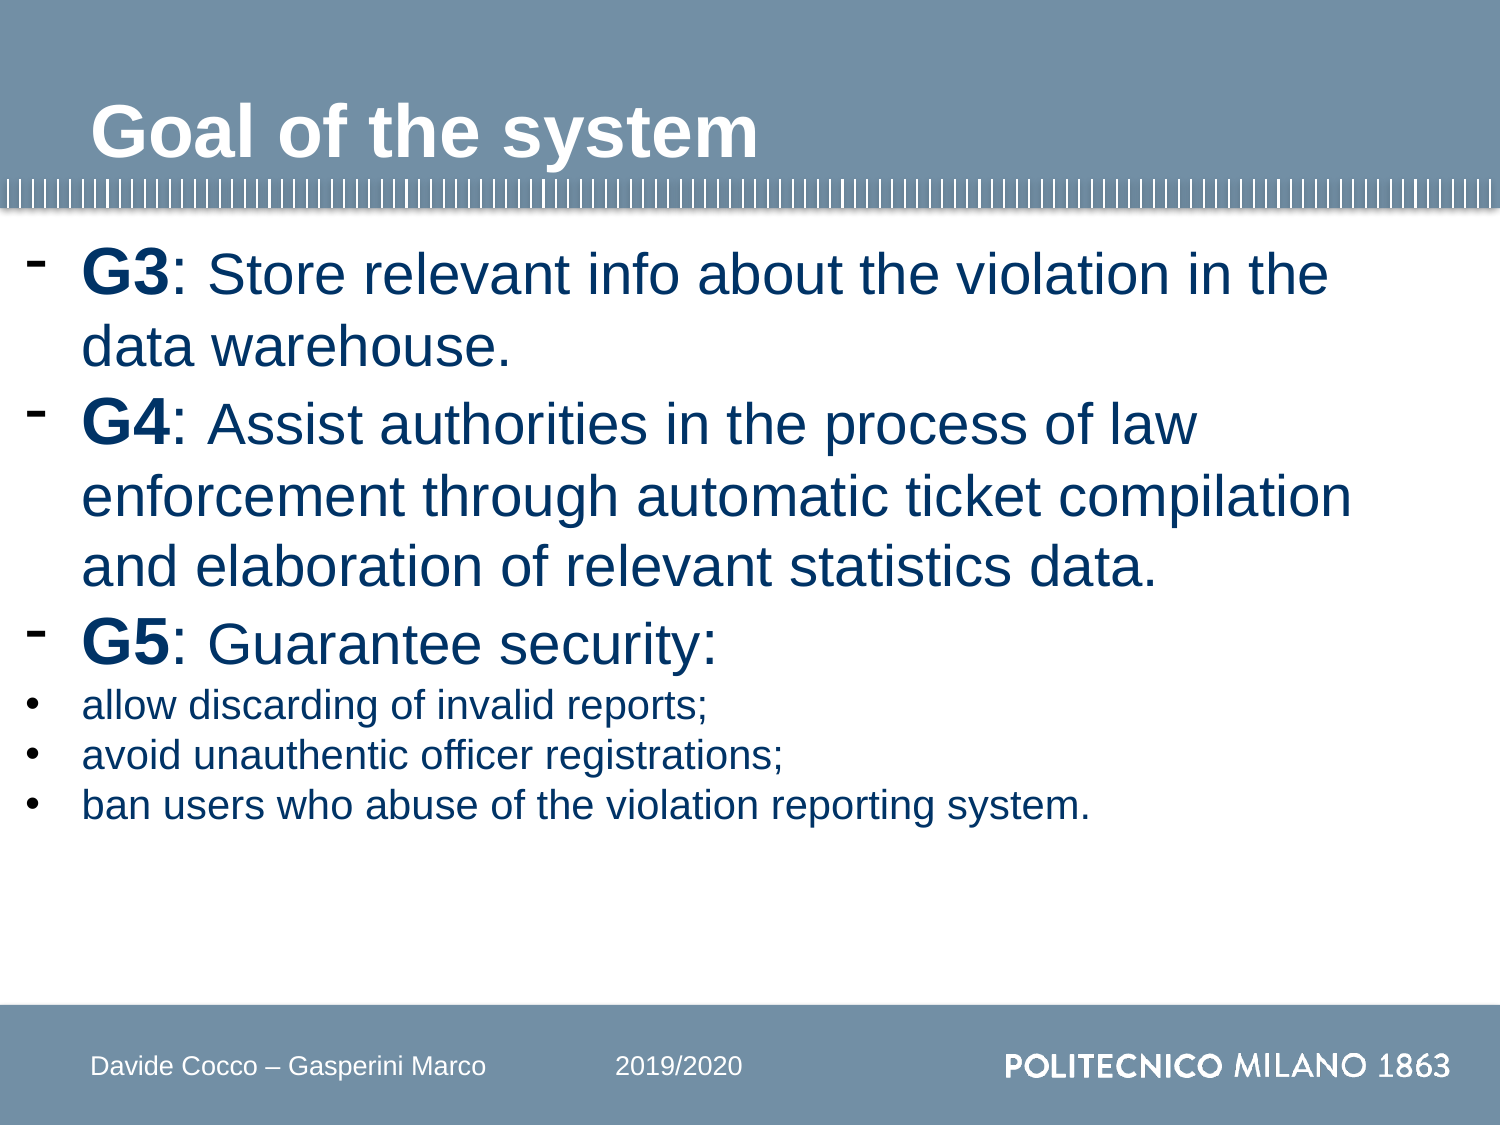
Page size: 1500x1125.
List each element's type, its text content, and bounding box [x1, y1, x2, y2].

list G3: Store relevant info about the violation in the data warehouse. G4: Assist authorities in the process of law enforcement through automatic ticket compilation and elaboration of relevant statistics data. G5: Guarantee security: allow discarding of invalid reports; avoid unauthentic officer registrations; ban users who abuse of the violation reporting system. [10, 212, 1425, 1000]
title Goal of the system [75, 0, 1425, 188]
picture [999, 1041, 1456, 1089]
text_box Davide Cocco – Gasperini Marco 2019/2020 [0, 1014, 892, 1110]
